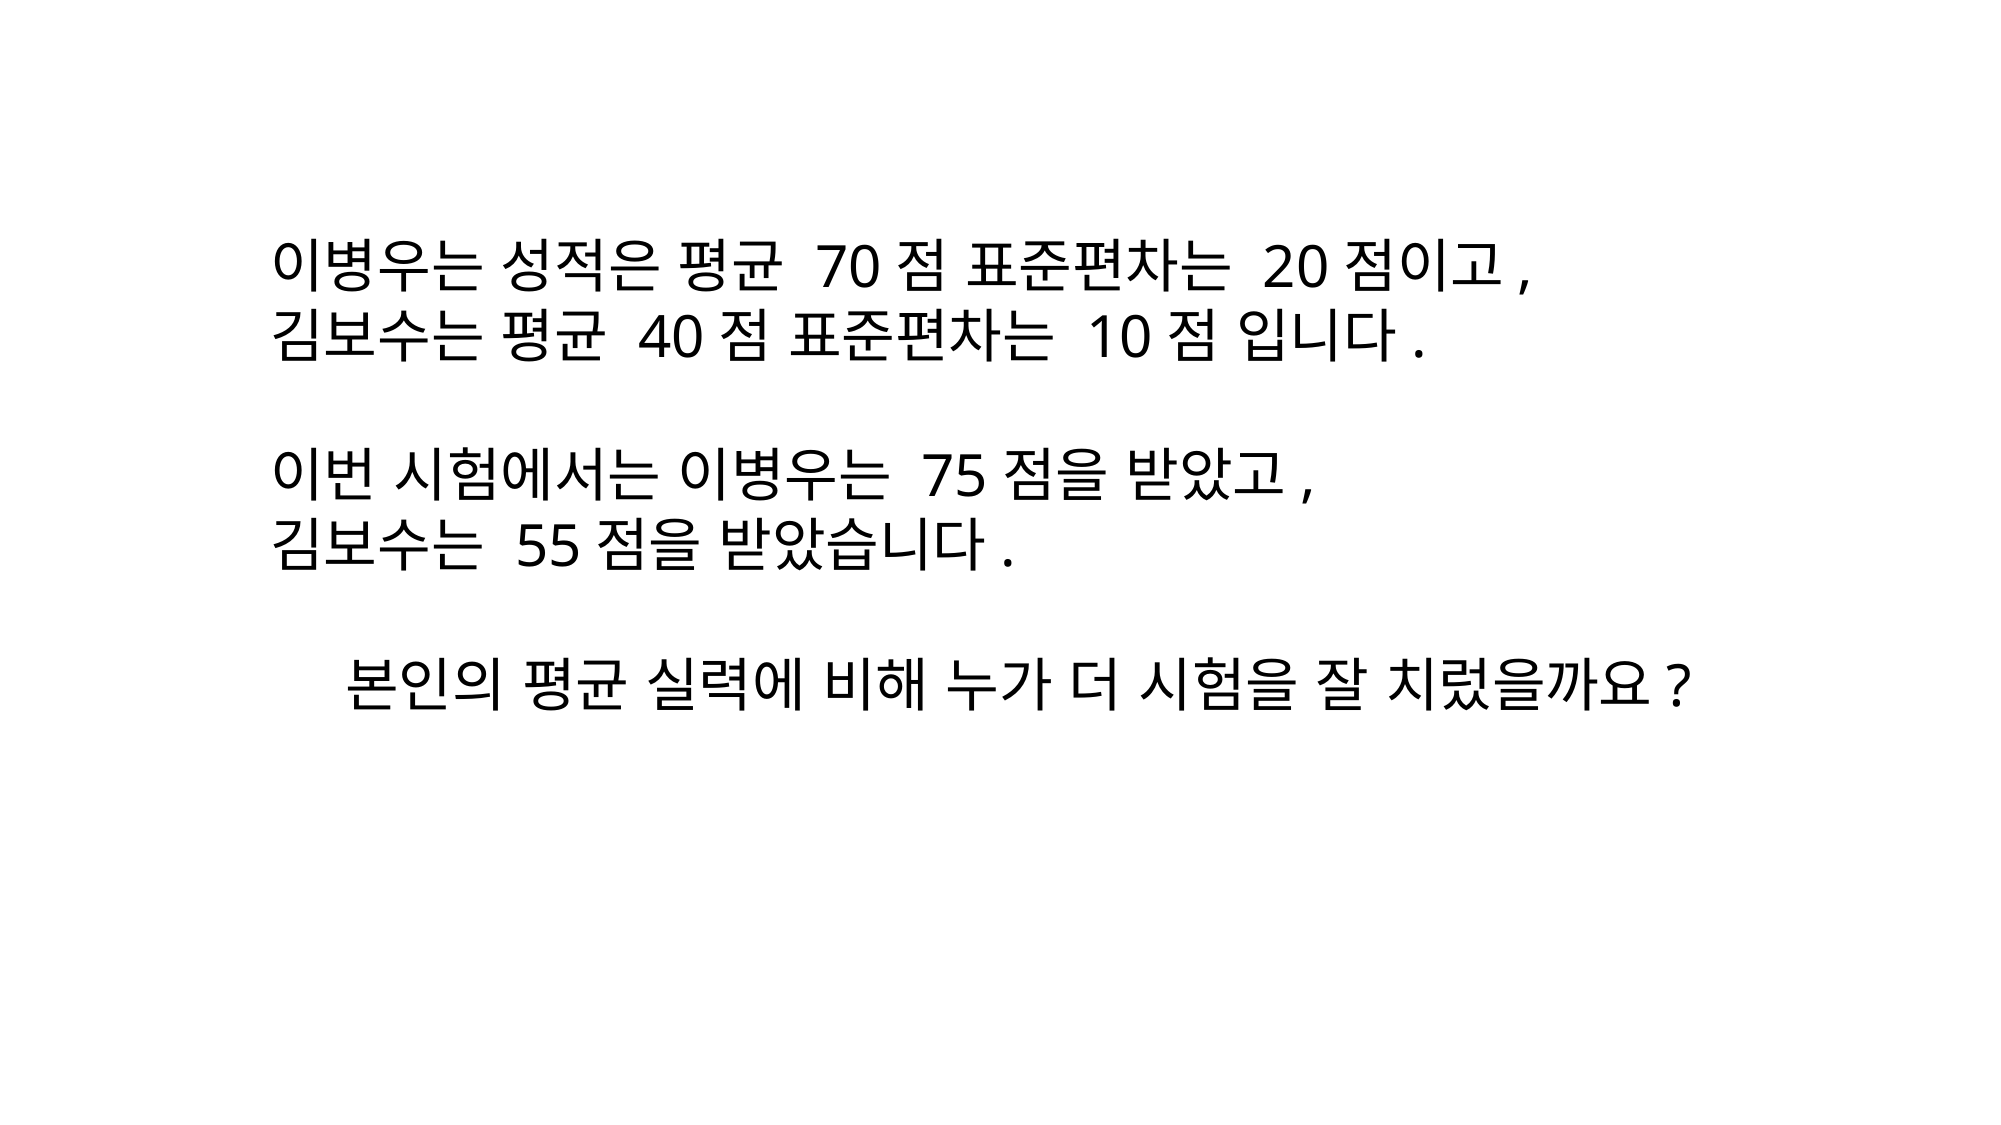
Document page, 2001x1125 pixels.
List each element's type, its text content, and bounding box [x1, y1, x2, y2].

text_box 이병우는 성적은 평균 70점 표준편차는 20점이고, 김보수는 평균 40점 표준편차는 10점 입니다. 이번 시험에서는 이병우는 75점을 받았고, 김보수는 55점을 받았습니다. 본인의 평균 실력에 비해 누가 더 시험을 잘 치렀을까요? [255, 221, 1707, 796]
